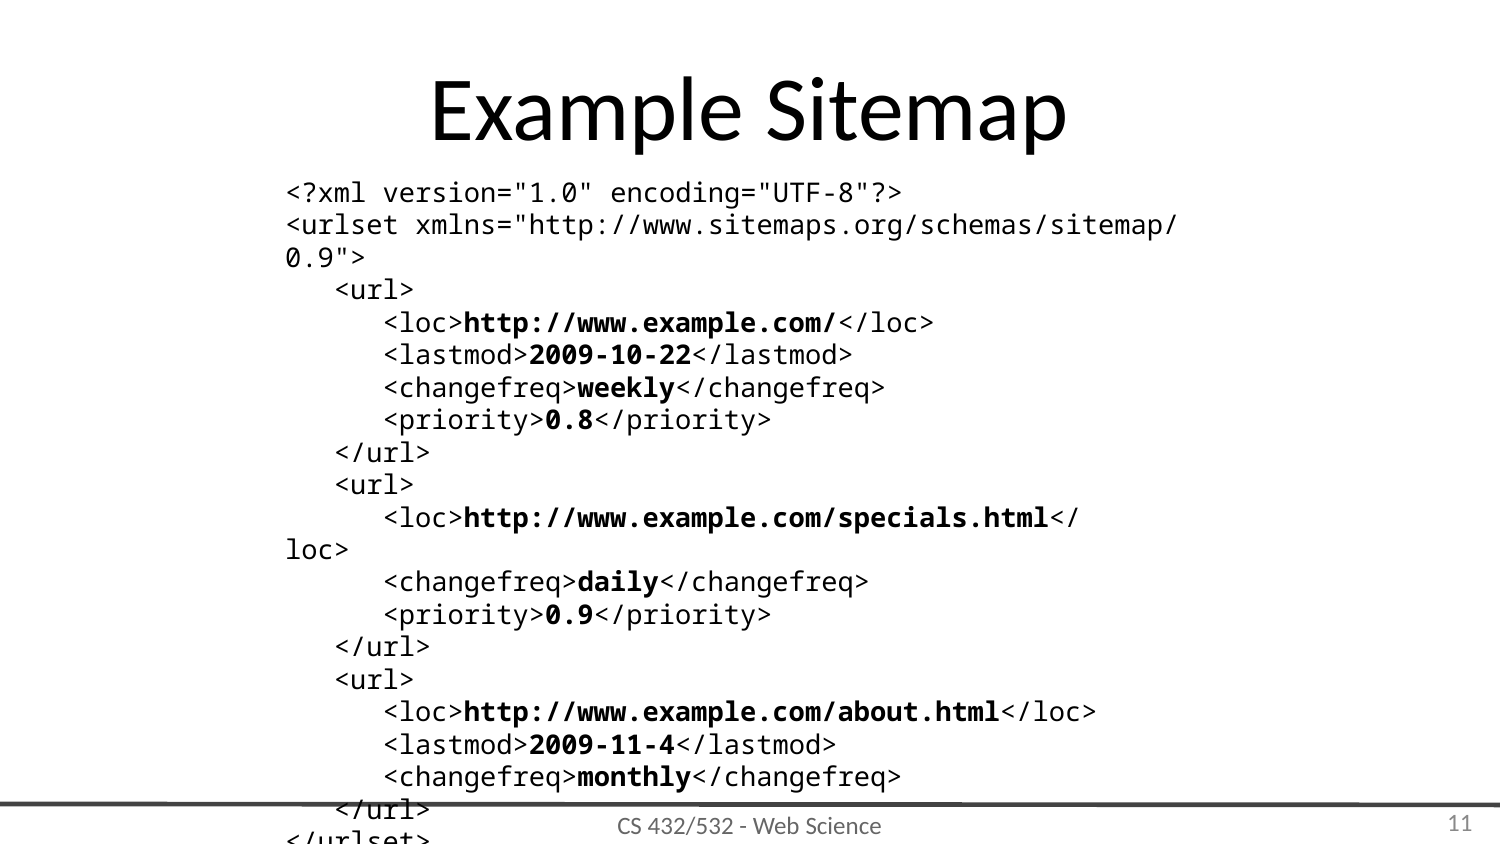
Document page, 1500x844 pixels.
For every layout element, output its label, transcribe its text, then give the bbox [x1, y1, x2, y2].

text_box <?xml version="1.0" encoding="UTF-8"?> <urlset xmlns="http://www.sitemaps.org/schemas/sitemap/0.9"> <url> <loc>http://www.example.com/</loc> <lastmod>2009-10-22</lastmod> <changefreq>weekly</changefreq> <priority>0.8</priority> </url> <url> <loc>http://www.example.com/specials.html</loc> <changefreq>daily</changefreq> <priority>0.9</priority> </url> <url> <loc>http://www.example.com/about.html</loc> <lastmod>2009-11-4</lastmod> <changefreq>monthly</changefreq> </url> </urlset> [269, 167, 1230, 798]
slide_number ‹#› [1137, 798, 1488, 844]
title Example Sitemap [75, 33, 1425, 175]
